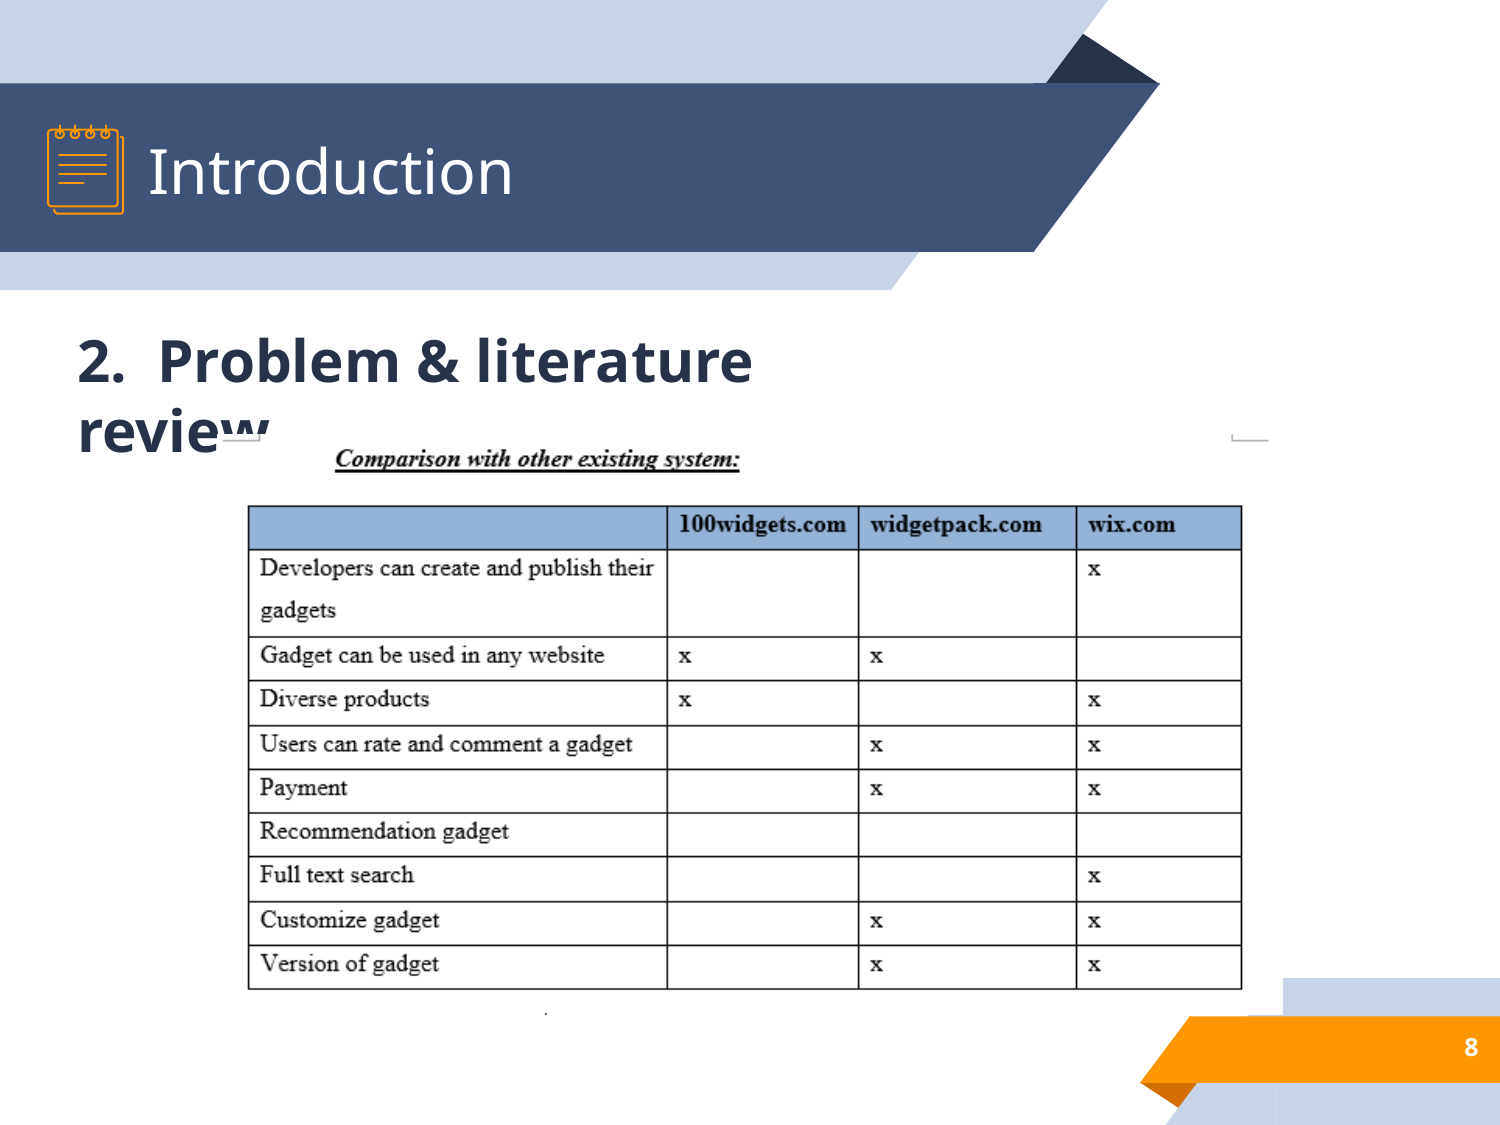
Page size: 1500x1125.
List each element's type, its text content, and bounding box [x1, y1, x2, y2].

list 2. Problem & literature review [62, 308, 783, 713]
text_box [47, 125, 124, 214]
title Introduction [133, 85, 997, 254]
picture [217, 434, 1283, 1015]
slide_number ‹#› [1249, 1014, 1494, 1084]
